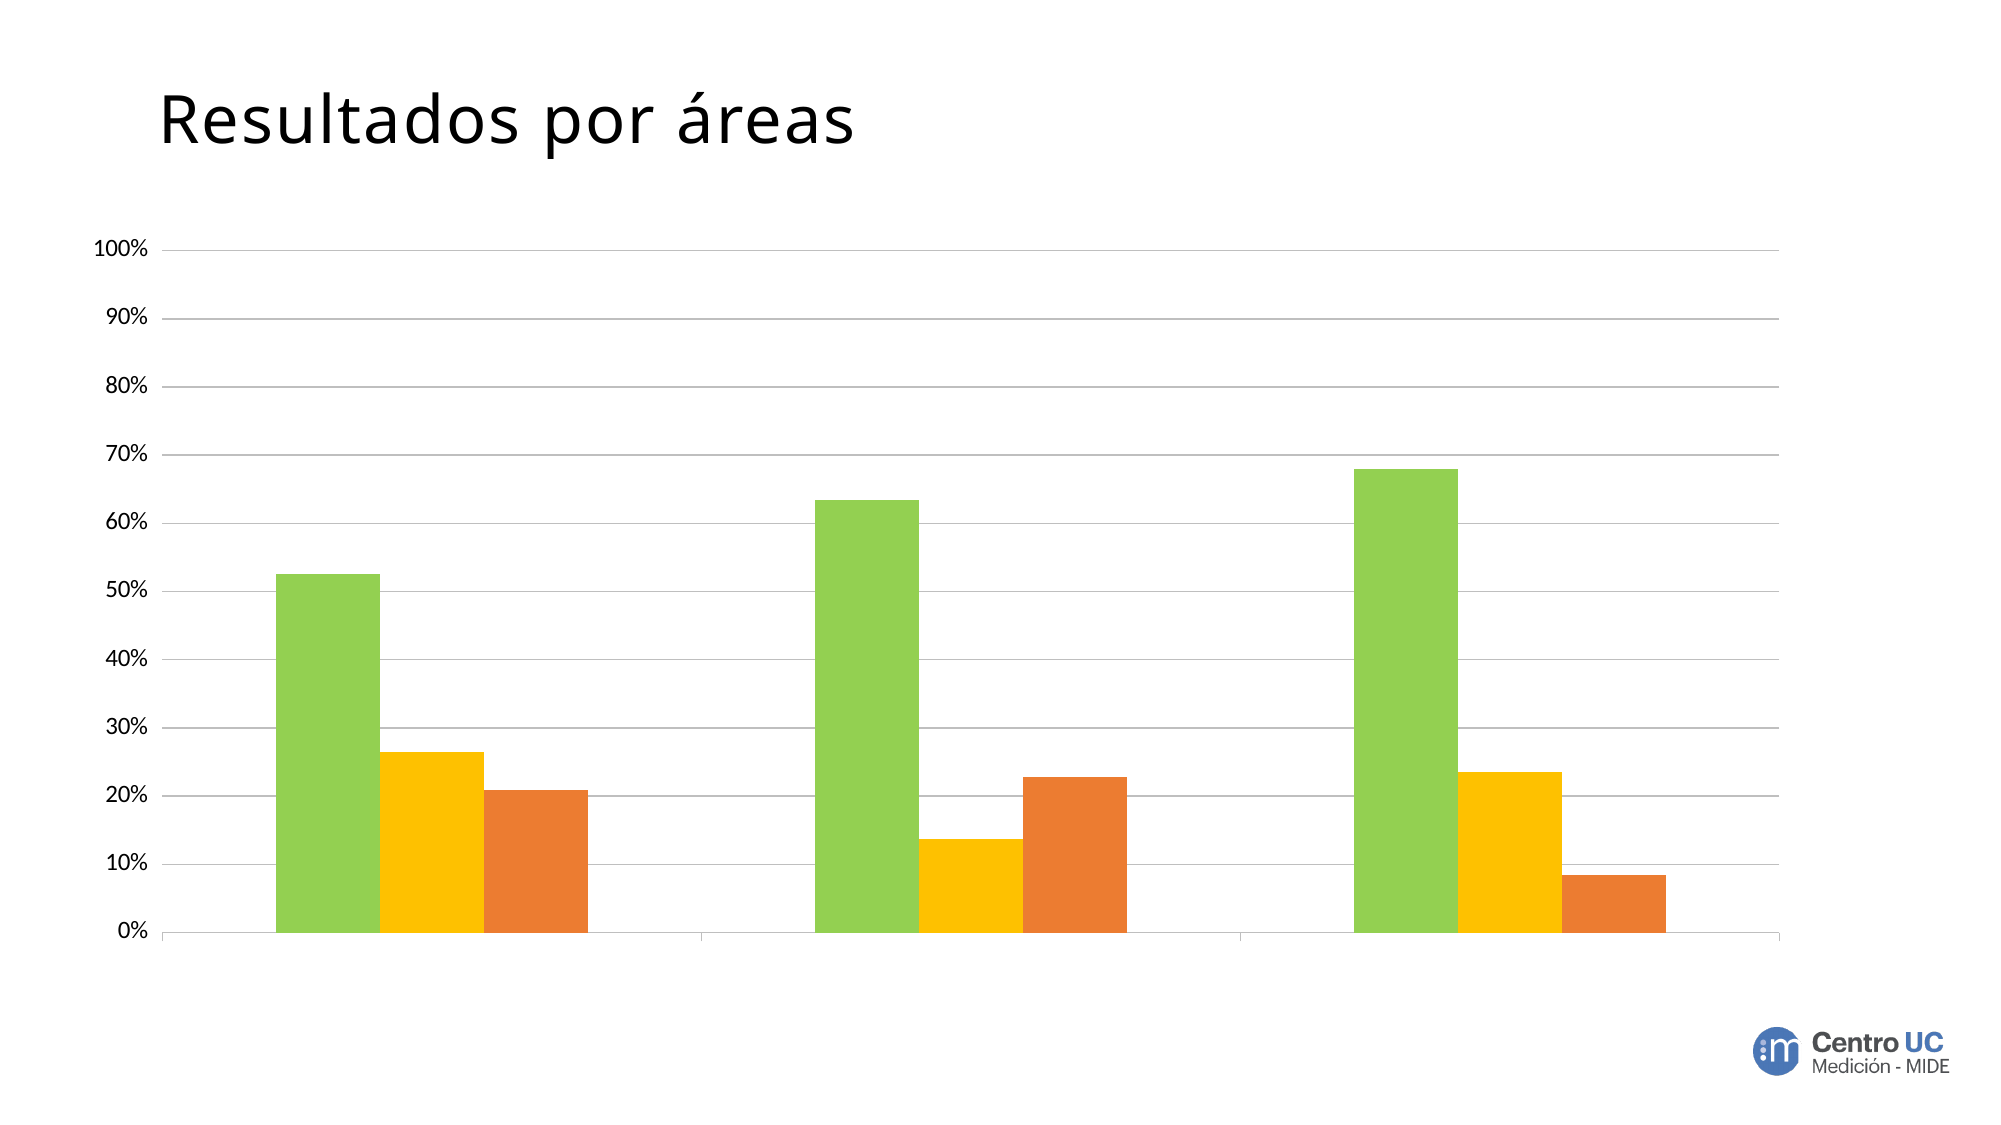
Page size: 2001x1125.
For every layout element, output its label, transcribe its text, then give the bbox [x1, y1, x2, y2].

picture [1753, 1025, 1951, 1077]
chart [57, 222, 1815, 988]
title Resultados por áreas [158, 42, 1897, 202]
